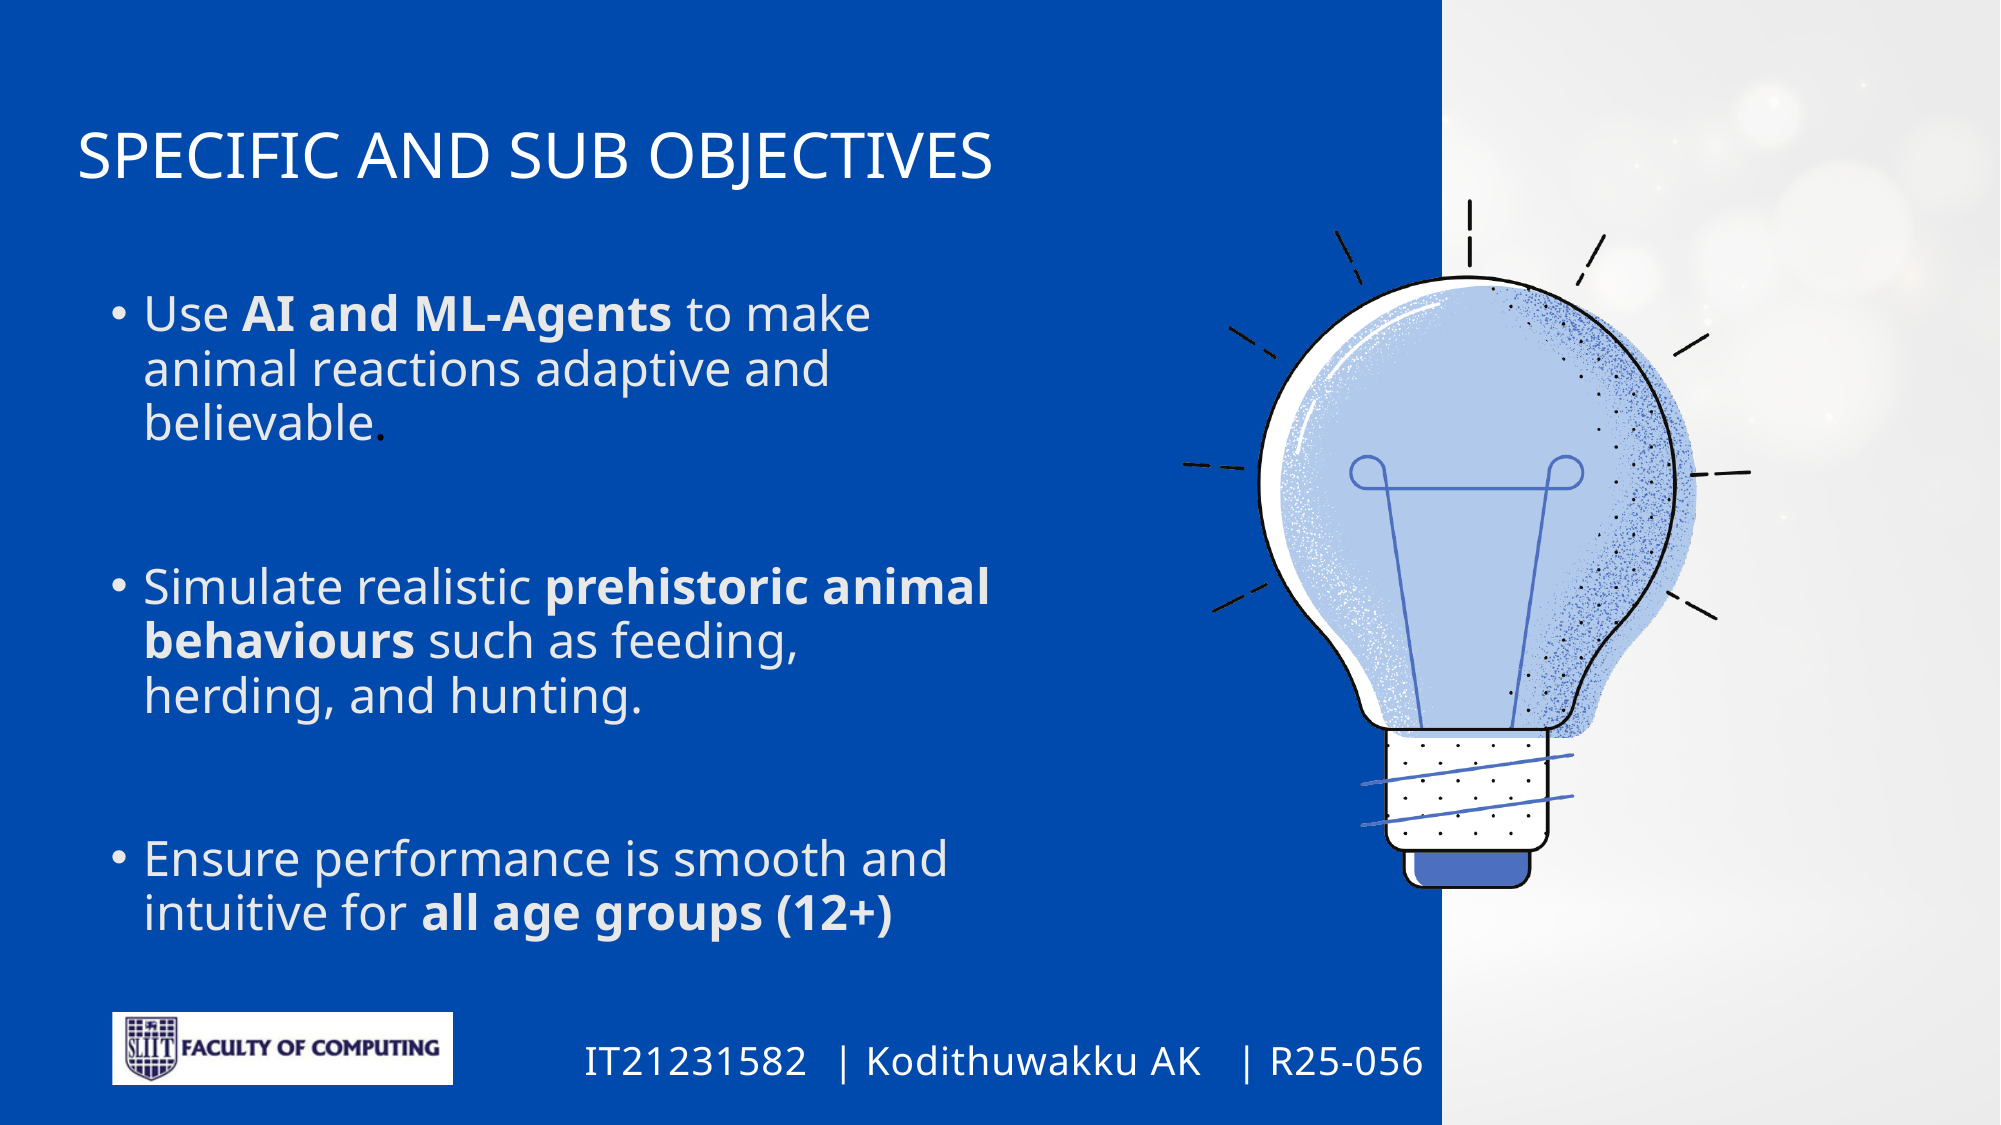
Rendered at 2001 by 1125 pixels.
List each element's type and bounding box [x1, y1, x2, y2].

text_box [1443, 199, 1751, 889]
text_box [0, 0, 1443, 1125]
text_box [111, 1006, 1426, 1086]
text_box [1443, 0, 2000, 1125]
